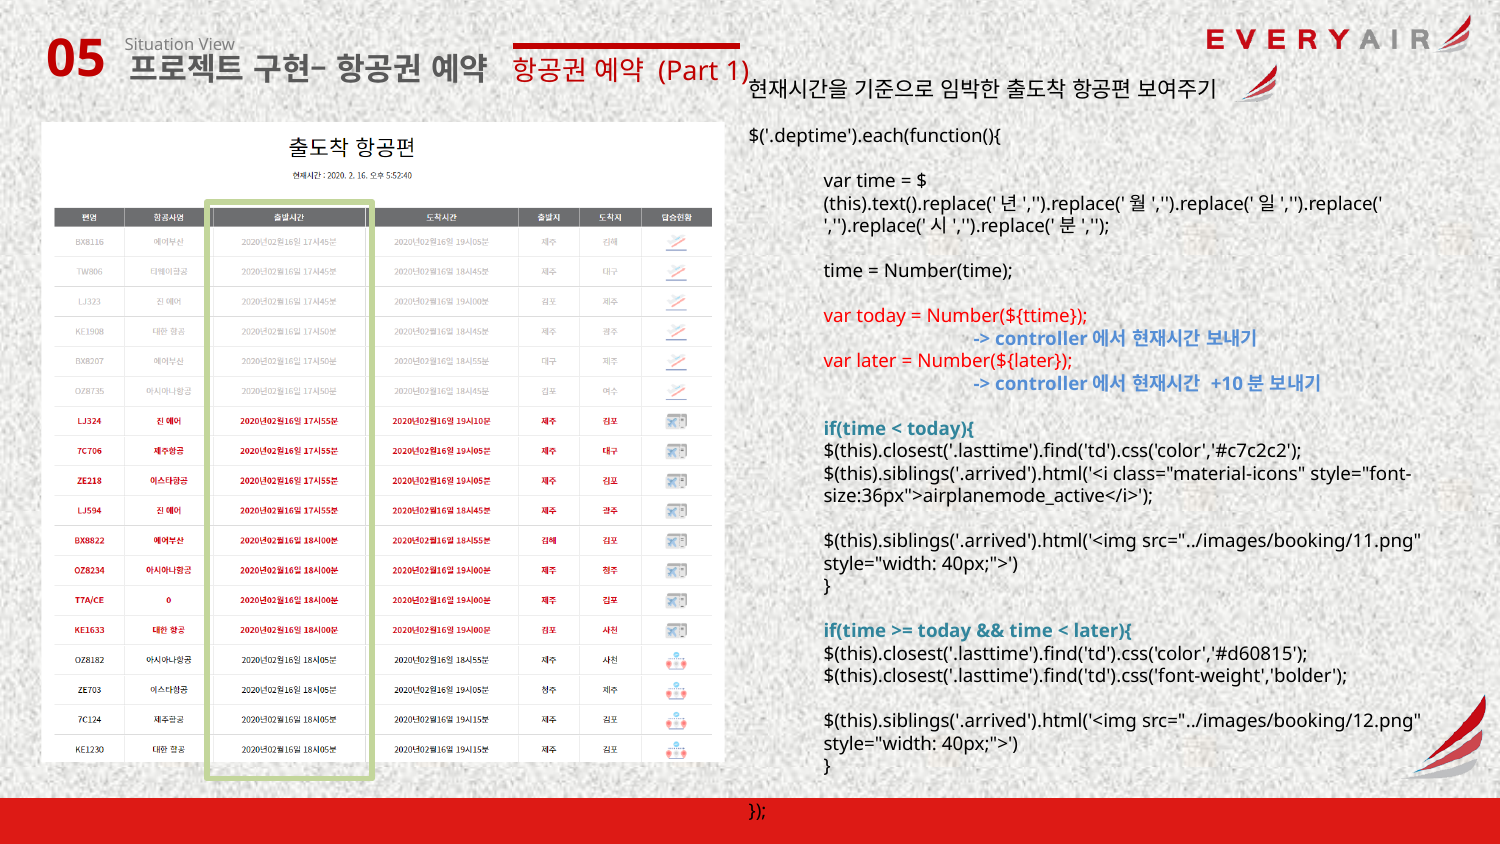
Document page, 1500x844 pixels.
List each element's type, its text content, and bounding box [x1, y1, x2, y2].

text_box [0, 798, 1500, 844]
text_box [733, 62, 1467, 814]
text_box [100, 26, 519, 96]
text_box [205, 770, 374, 781]
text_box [500, 45, 769, 127]
picture [0, 0, 1500, 798]
text_box 05 [17, 16, 136, 95]
